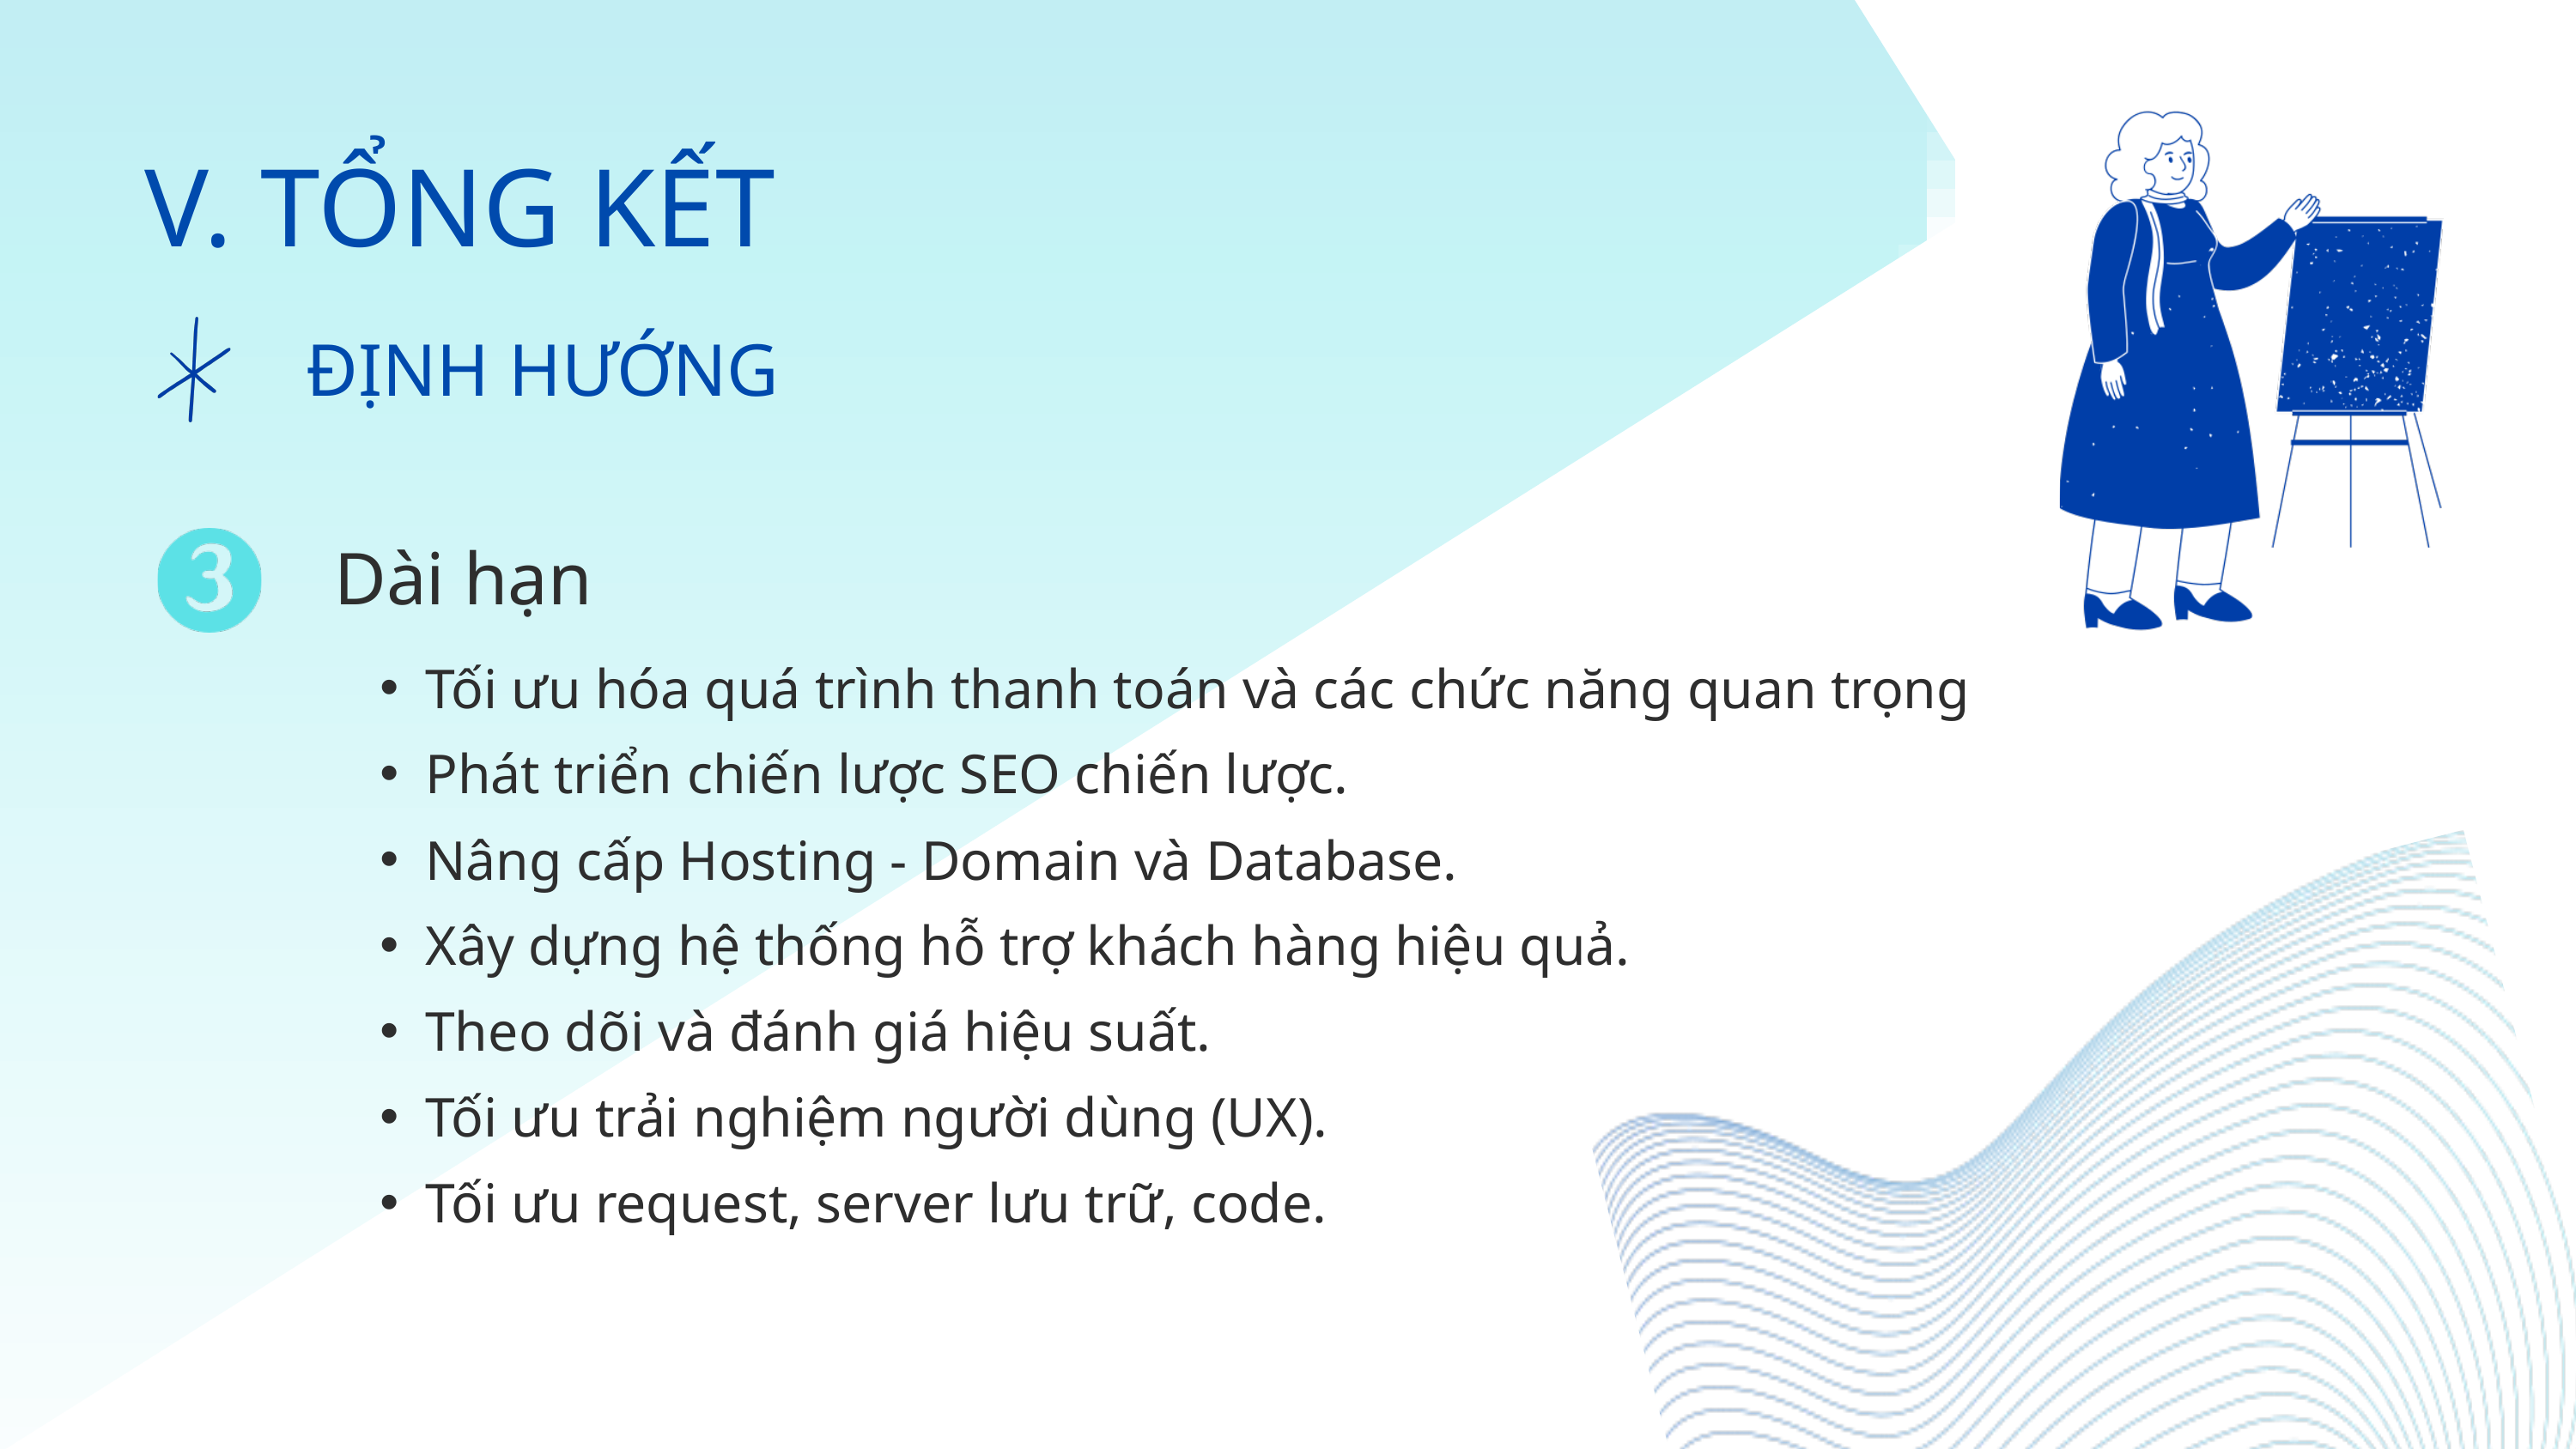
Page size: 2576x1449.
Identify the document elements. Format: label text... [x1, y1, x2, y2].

text_box ĐỊNH HƯỚNG [306, 338, 850, 411]
text_box Dài hạn [334, 518, 1074, 620]
text_box V. TỔNG KẾT [144, 161, 1263, 269]
text_box [157, 528, 262, 633]
text_box [157, 317, 231, 422]
text_box [2059, 109, 2444, 633]
text_box Tối ưu hóa quá trình thanh toán và các chức năng quan trọng Phát triển chiến lược SEO chiến lược. Nâng cấp Hosting - Domain và Database. Xây dựng hệ thống hỗ trợ khách hàng hiệu quả. Theo dõi và đánh giá hiệu suất. Tối ưu trải nghiệm người dùng (UX). Tối ưu request, server lưu trữ, code. [334, 633, 2332, 1320]
text_box [0, 0, 1984, 1449]
text_box [1569, 829, 2576, 1449]
